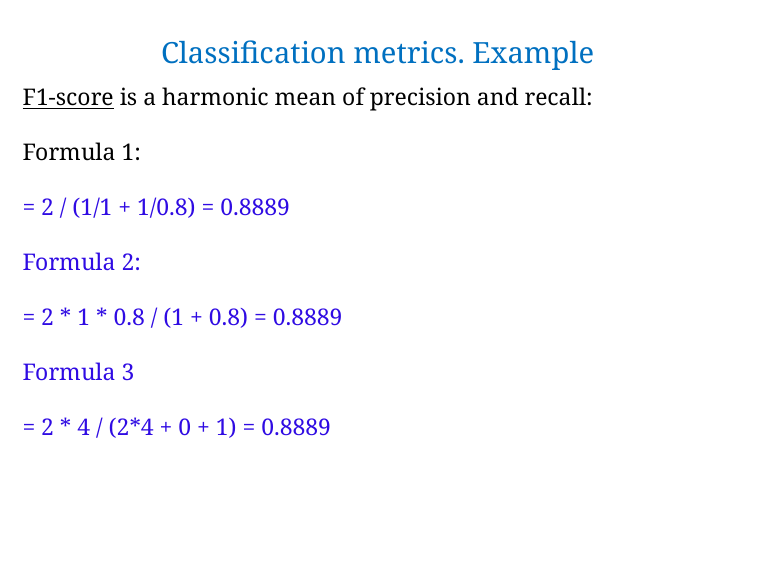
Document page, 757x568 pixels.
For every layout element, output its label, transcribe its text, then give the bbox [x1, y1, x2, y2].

title Classification metrics. Example [0, 34, 757, 130]
